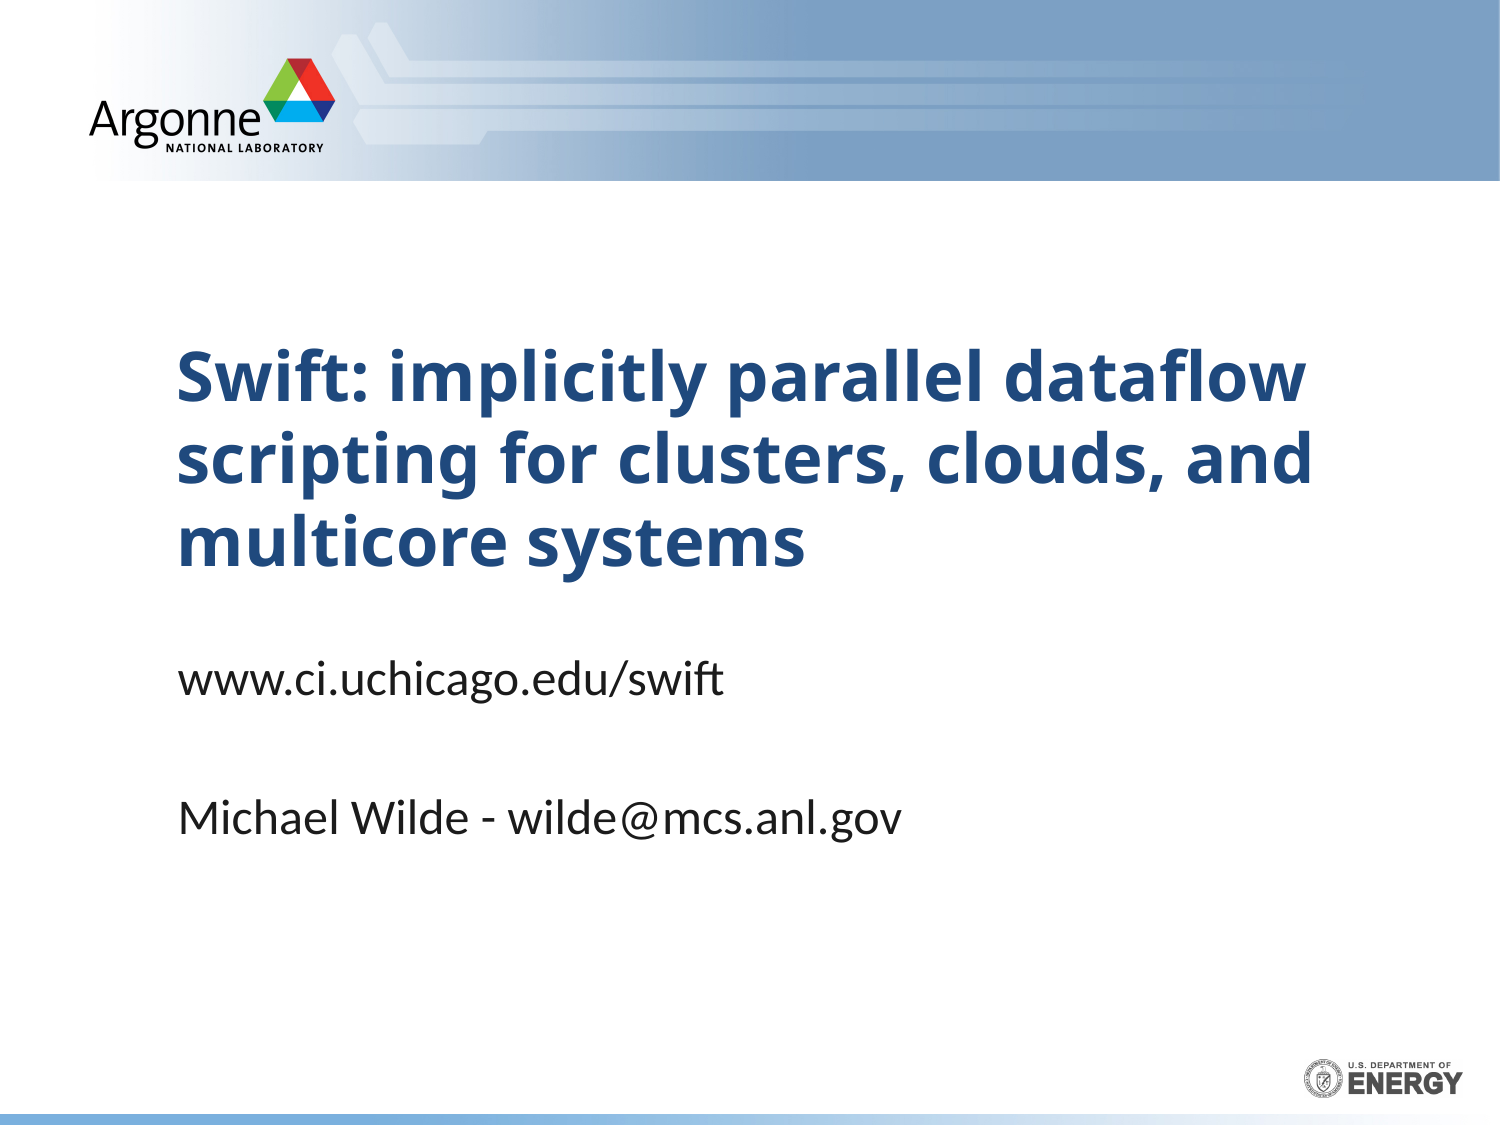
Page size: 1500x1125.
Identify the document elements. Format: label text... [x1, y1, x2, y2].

title Swift: implicitly parallel dataflow scripting for clusters, clouds, and multicore systems [161, 324, 1425, 501]
subtitle www.ci.uchicago.edu/swift Michael Wilde - wilde@mcs.anl.gov [162, 637, 1427, 926]
picture [0, 1114, 1500, 1125]
text_box [161, 512, 1425, 588]
picture [0, 0, 1500, 182]
